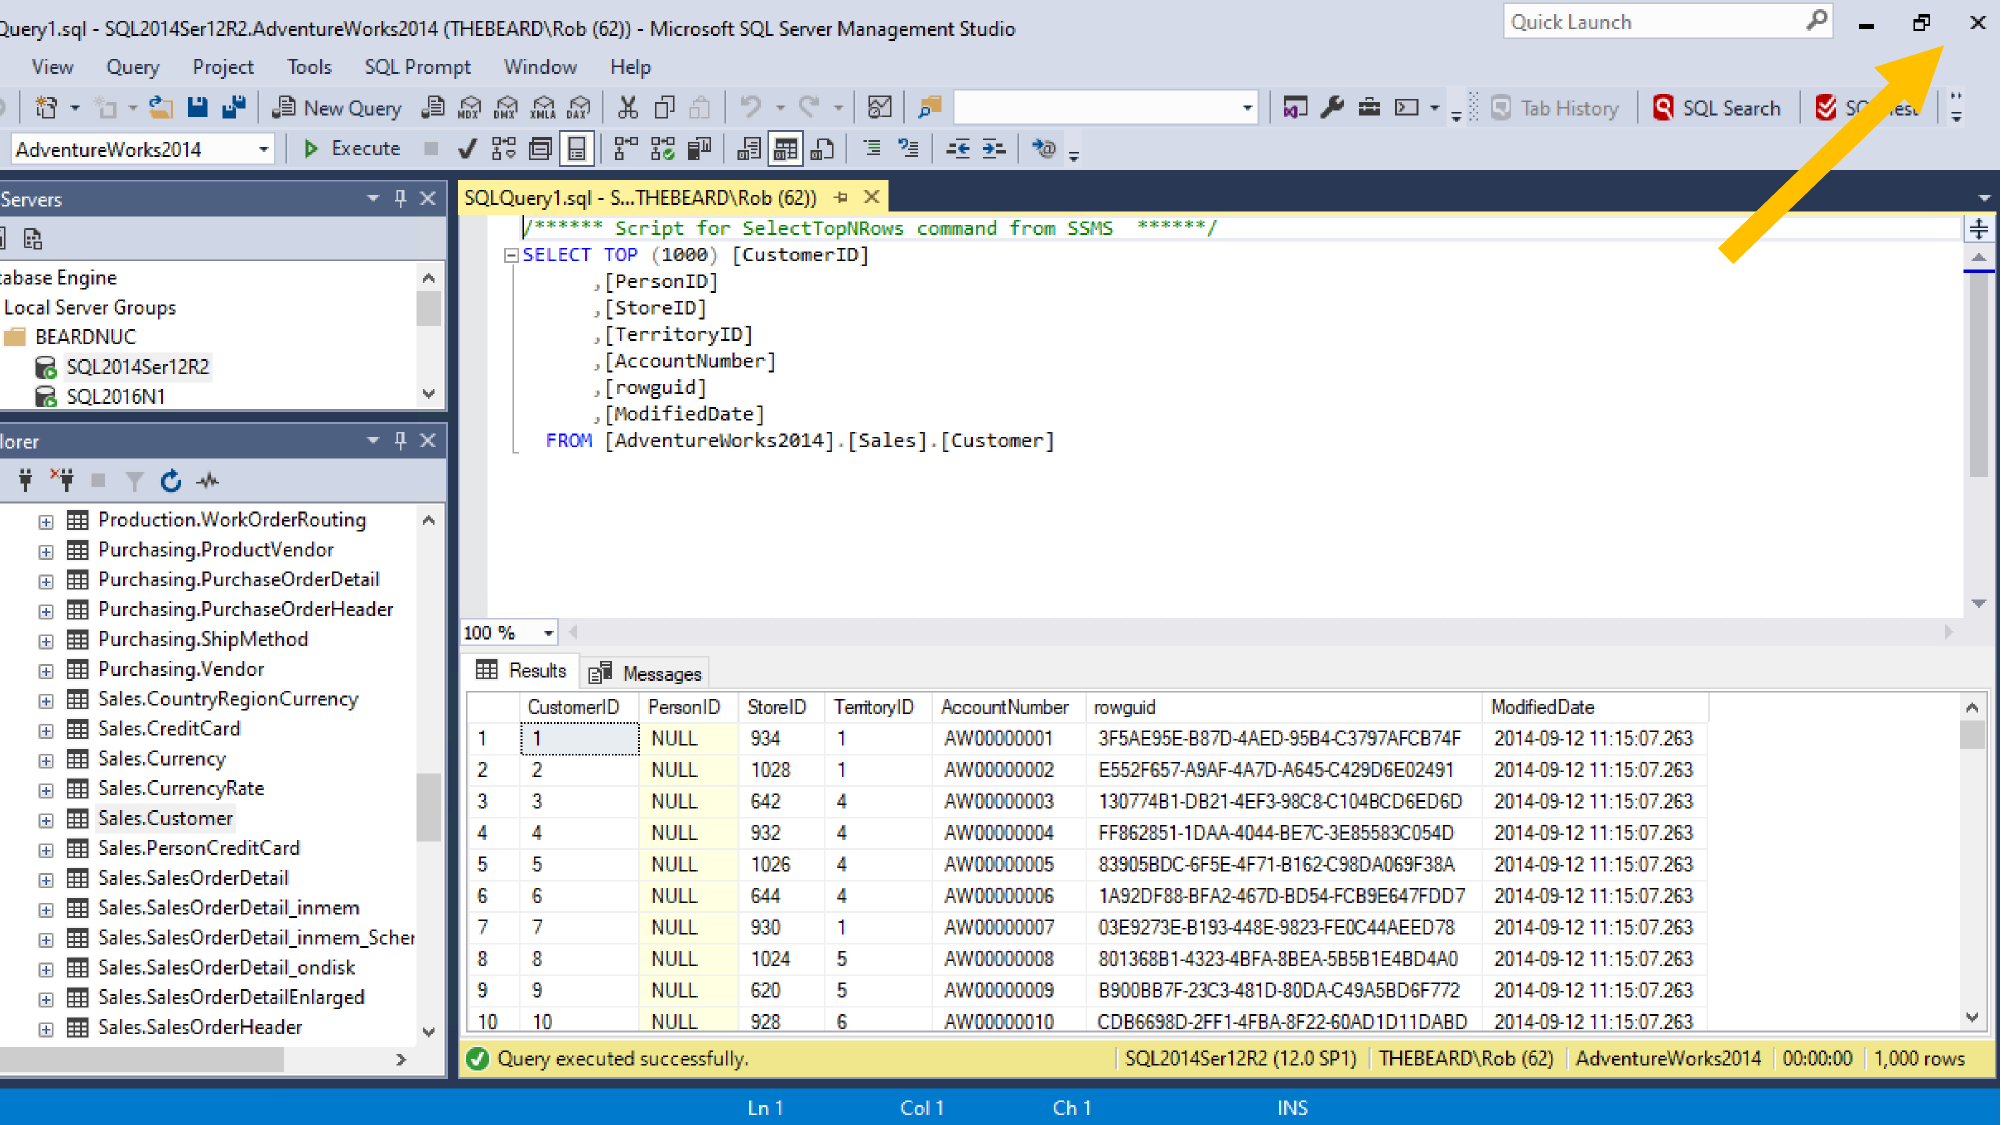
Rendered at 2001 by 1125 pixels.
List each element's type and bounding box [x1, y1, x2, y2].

picture [0, 0, 2000, 1125]
text_box [1725, 45, 1945, 257]
